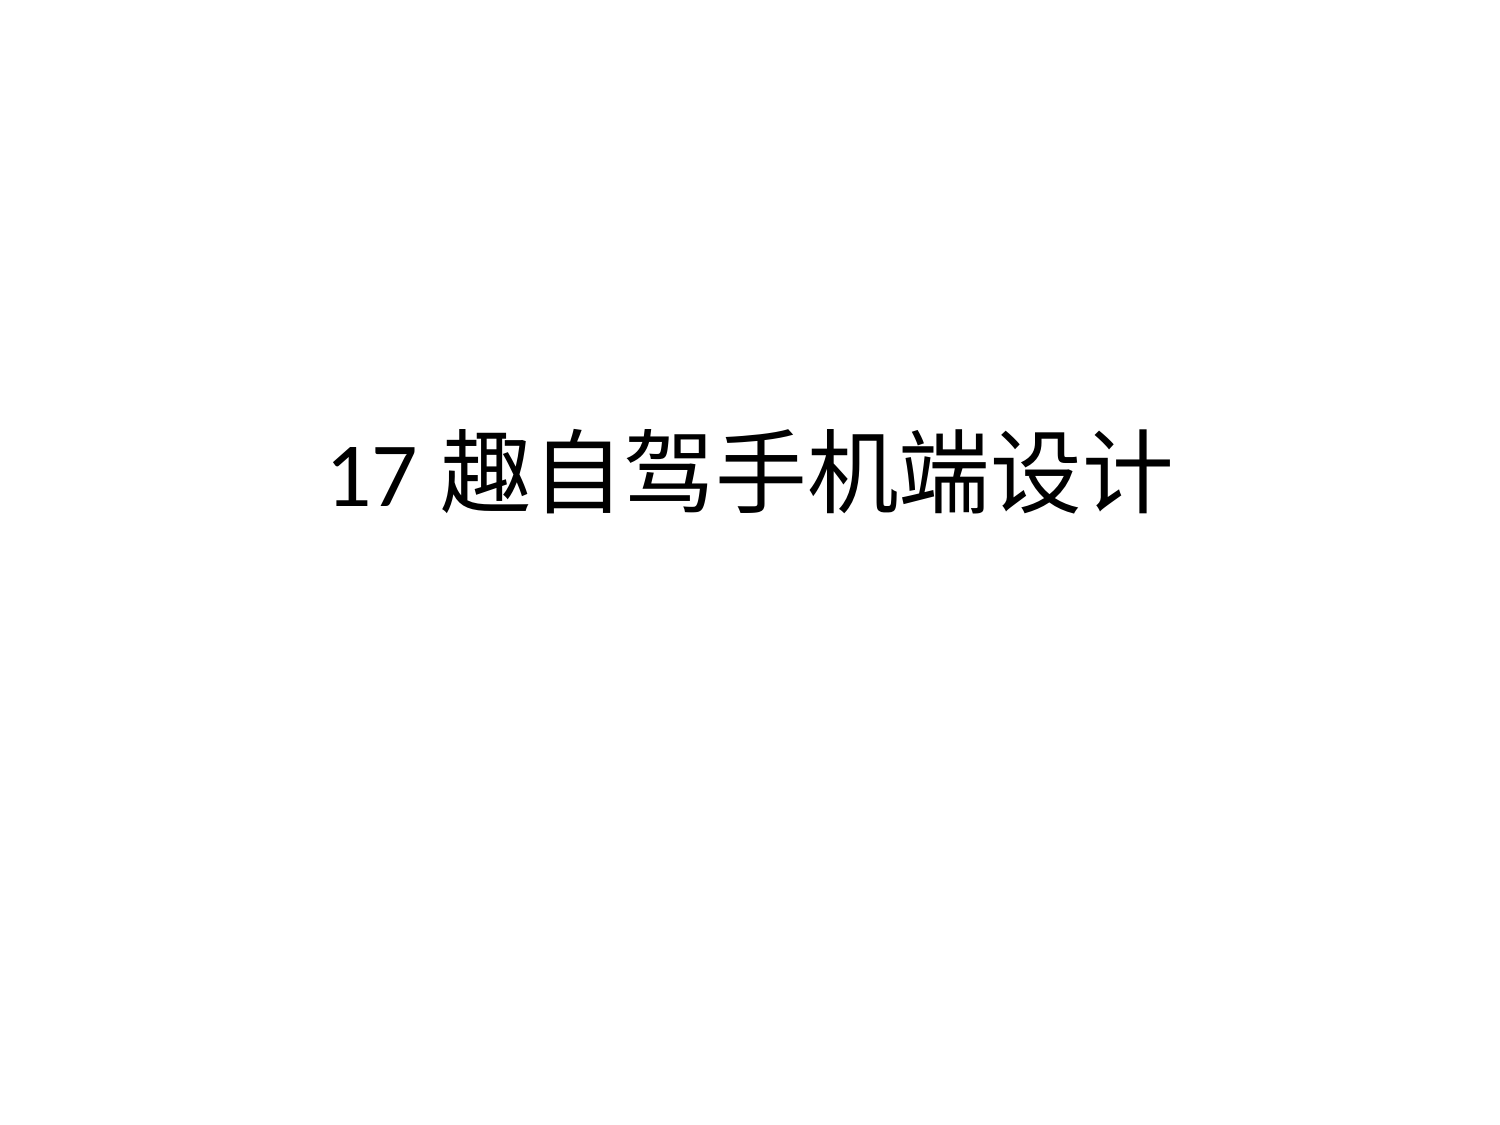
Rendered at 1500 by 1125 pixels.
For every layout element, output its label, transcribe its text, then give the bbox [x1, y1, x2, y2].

title 17趣自驾手机端设计 [112, 349, 1388, 591]
